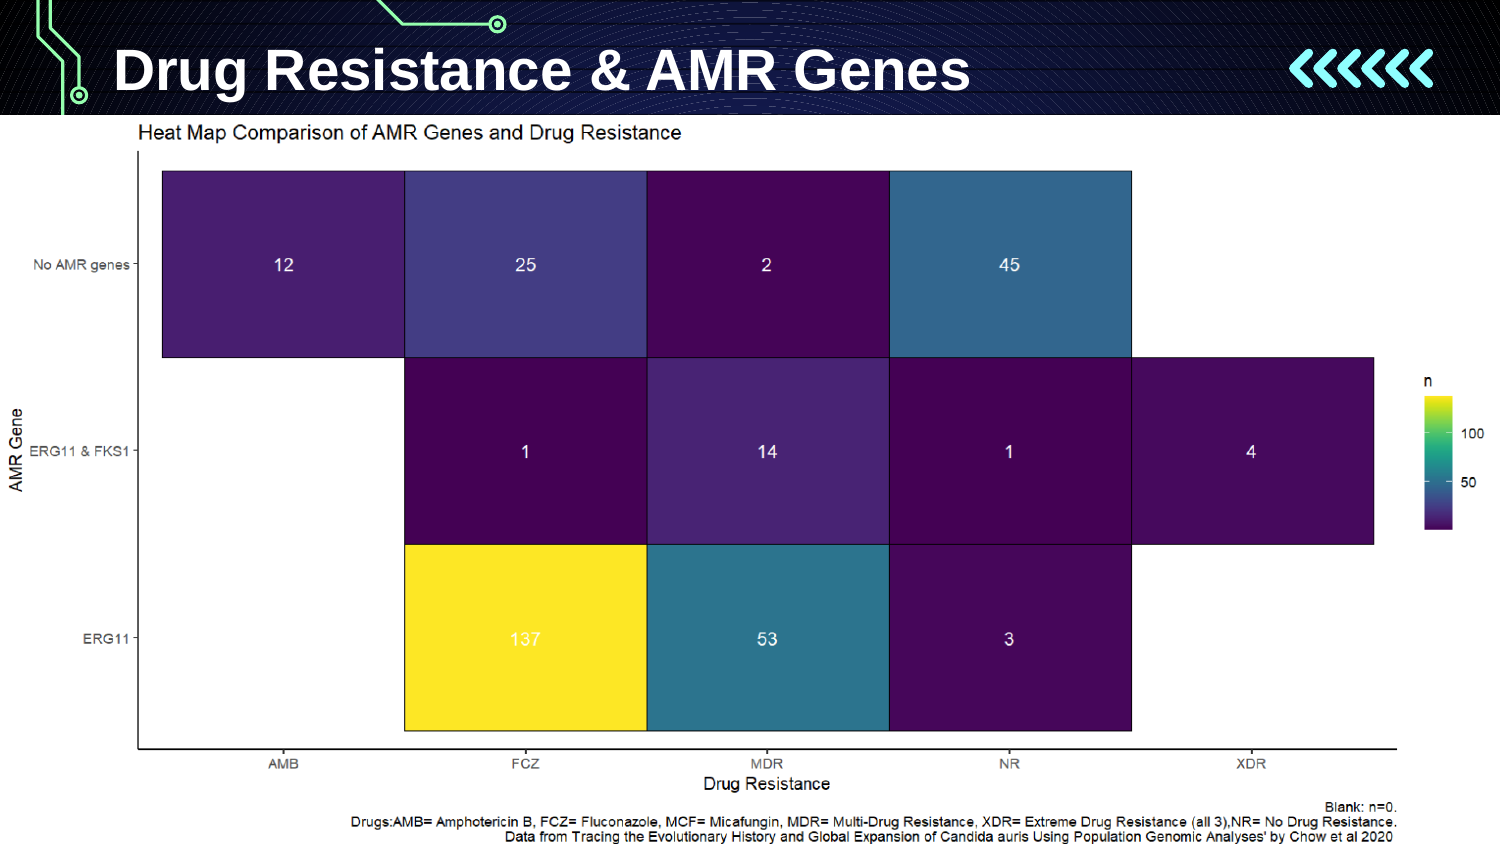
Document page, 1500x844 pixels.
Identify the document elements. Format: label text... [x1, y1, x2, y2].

picture [0, 115, 1500, 844]
title Drug Resistance & AMR Genes [98, 20, 1365, 113]
